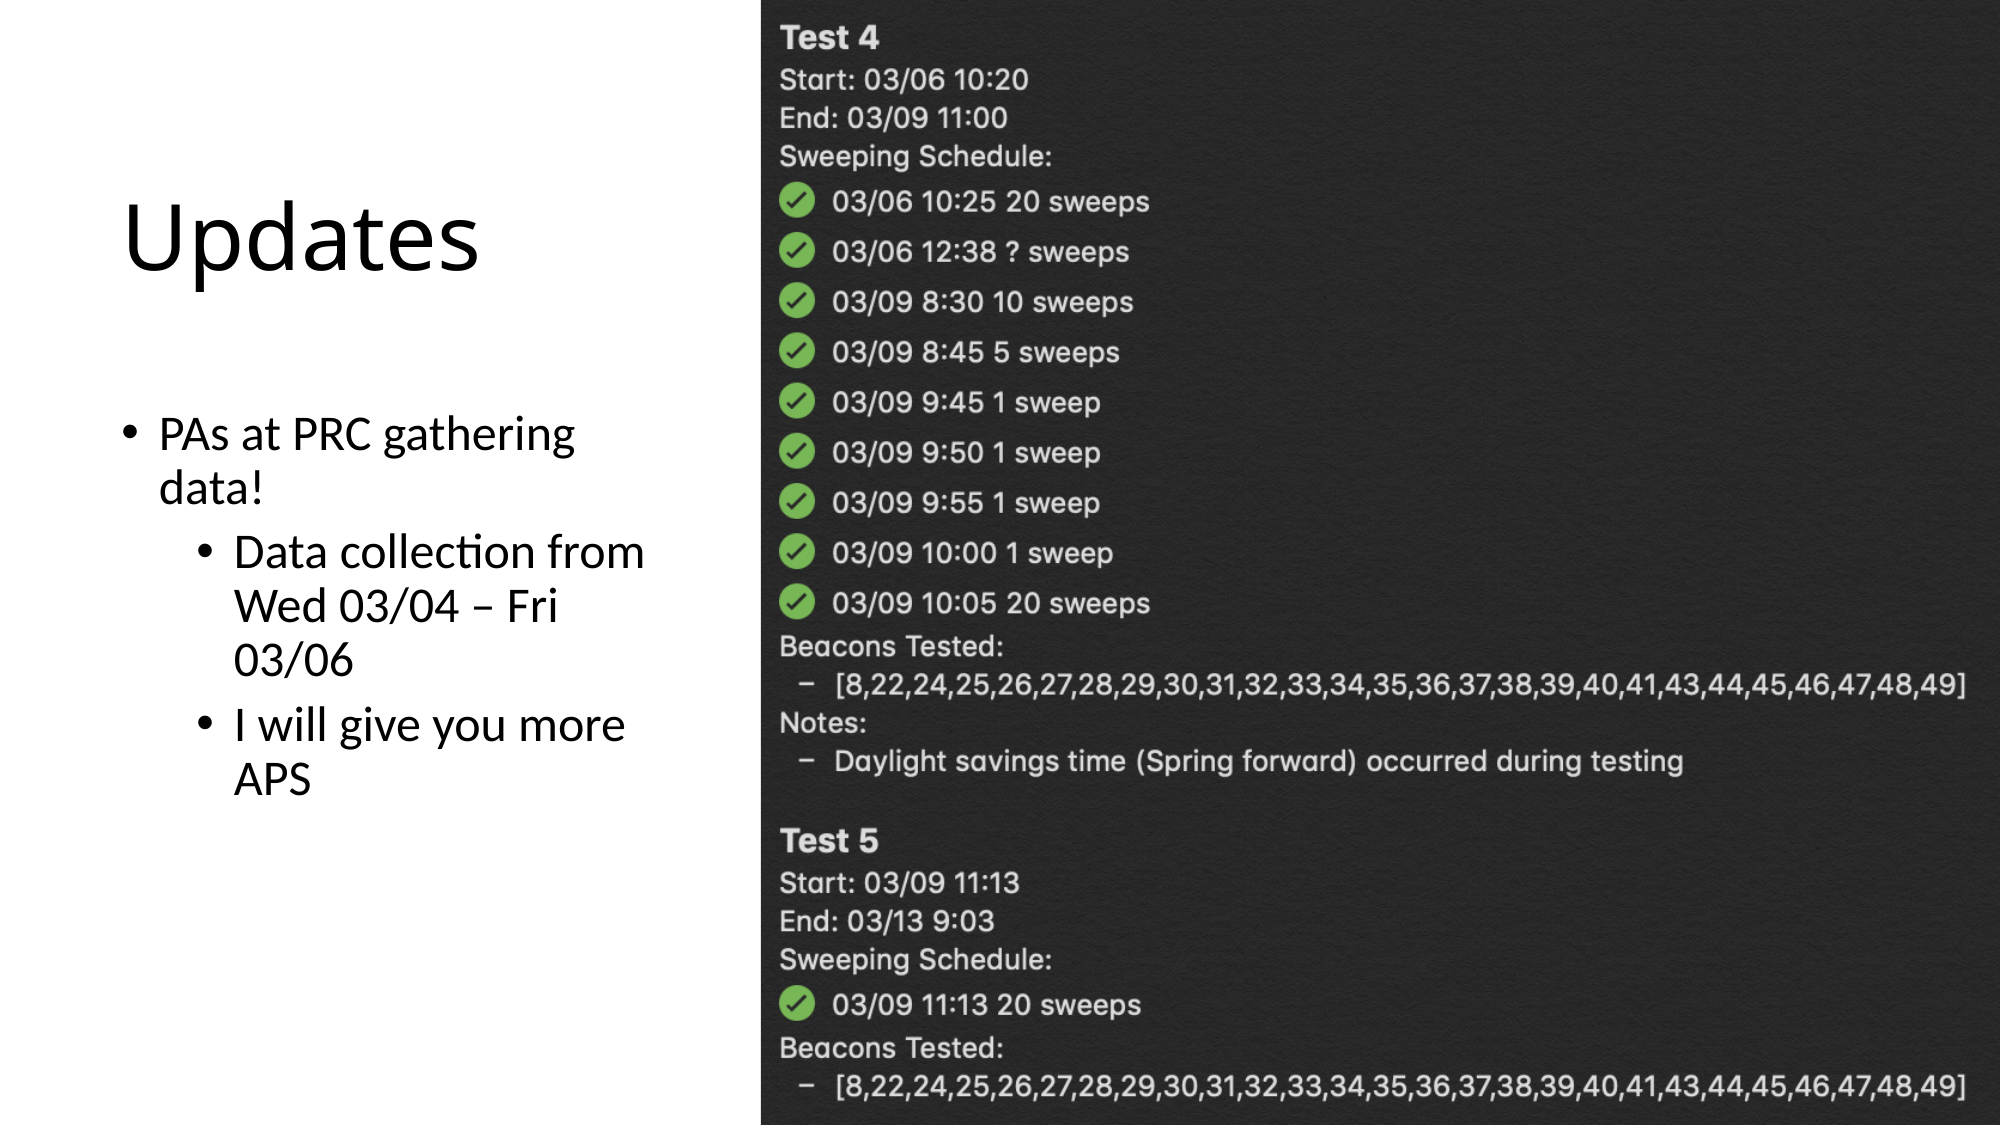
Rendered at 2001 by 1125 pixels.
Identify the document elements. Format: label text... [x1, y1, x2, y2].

title Updates [106, 103, 706, 379]
list PAs at PRC gathering data! Data collection from Wed 03/04 – Fri 03/06 I will give you more APS [106, 399, 706, 1021]
picture [760, 0, 2000, 1125]
